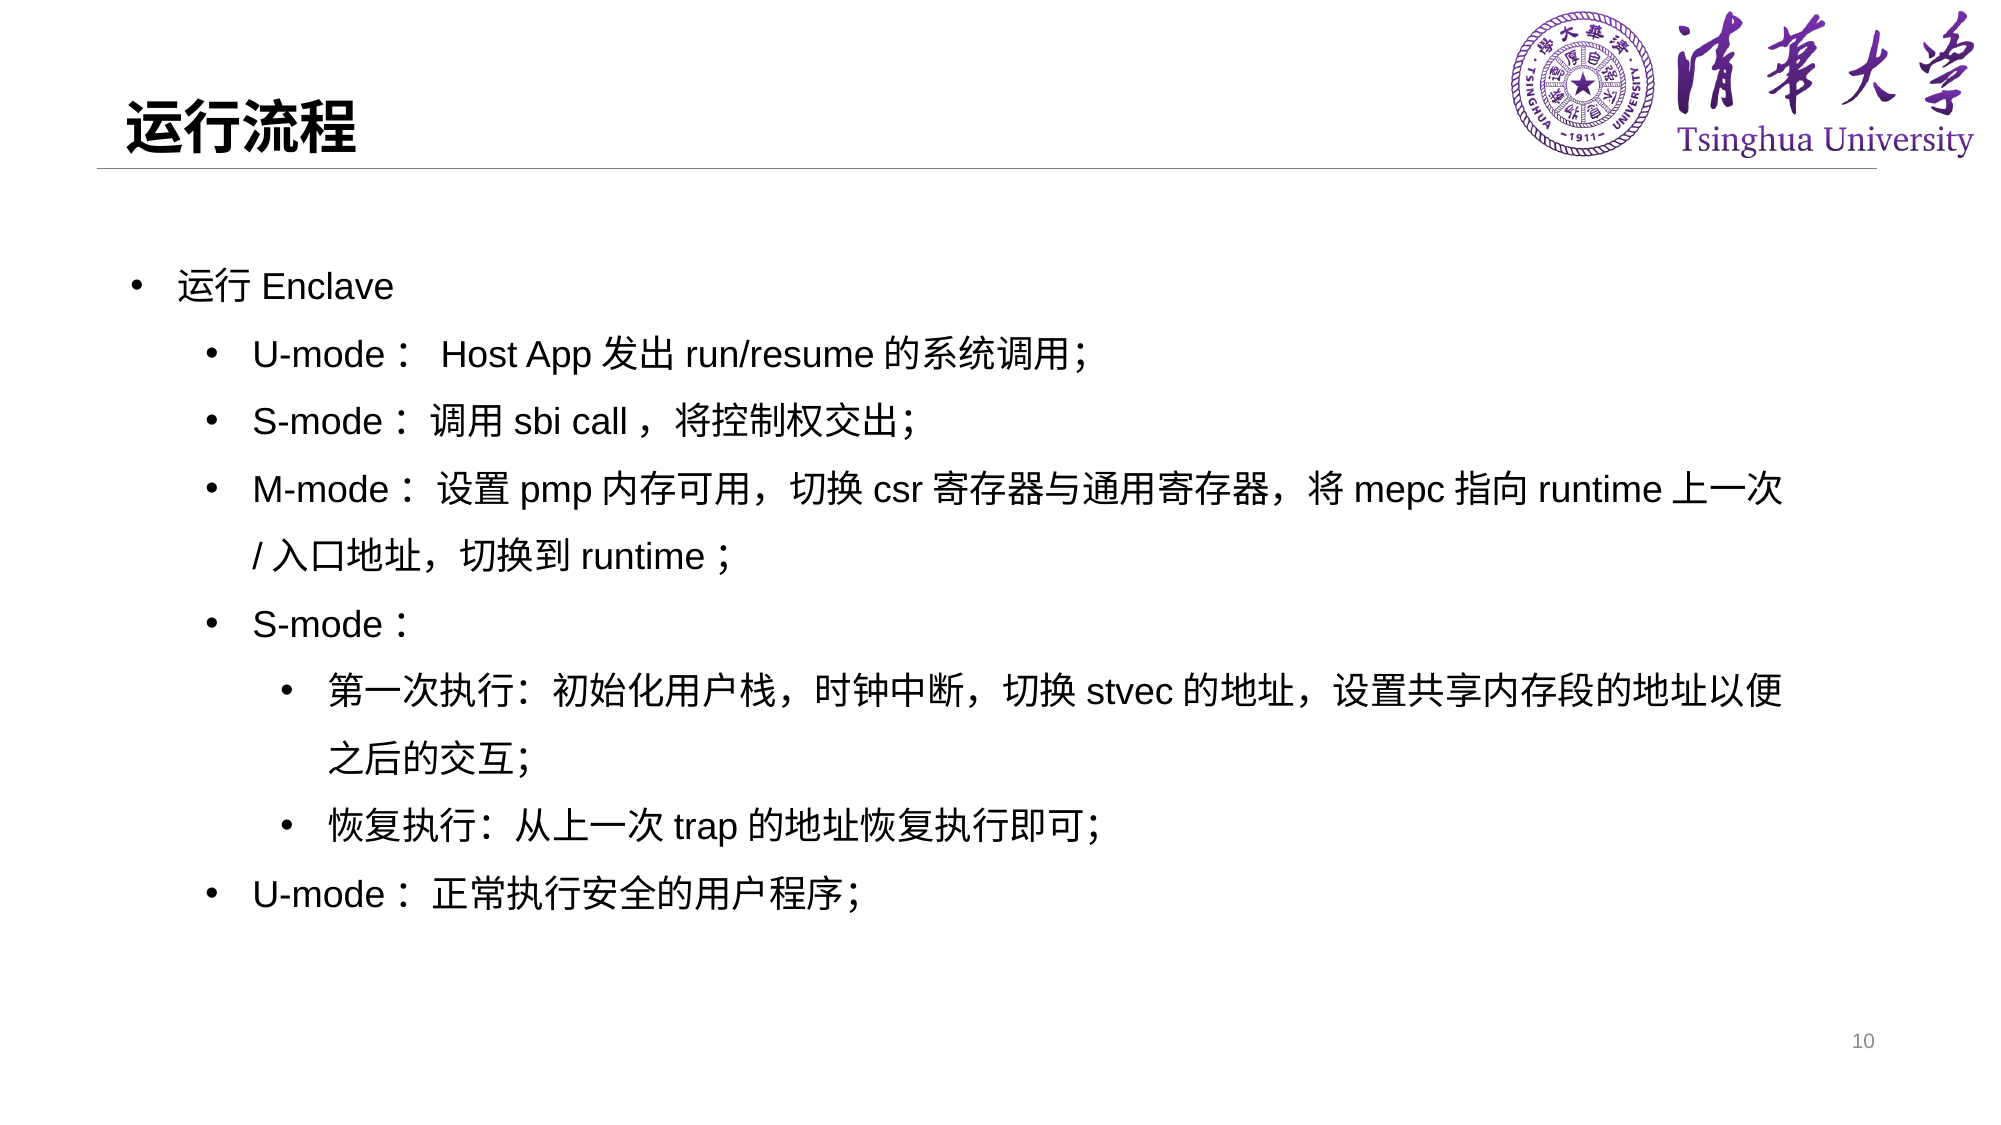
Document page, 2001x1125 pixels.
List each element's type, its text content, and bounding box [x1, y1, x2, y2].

text_box 运行Enclave U-mode：Host App发出run/resume的系统调用； S-mode：调用sbi call，将控制权交出； M-mode：设置pmp内存可用，切换csr寄存器与通用寄存器，将mepc指向runtime上一次/入口地址，切换到runtime； S-mode： 第一次执行：初始化用户栈，时钟中断，切换stvec的地址，设置共享内存段的地址以便之后的交互； 恢复执行：从上一次trap的地址恢复执行即可； U-mode：正常执行安全的用户程序； [115, 232, 1814, 922]
title 运行流程 [109, 0, 1890, 169]
slide_number 10 [1412, 1023, 1890, 1058]
picture [1890, 11, 1974, 158]
